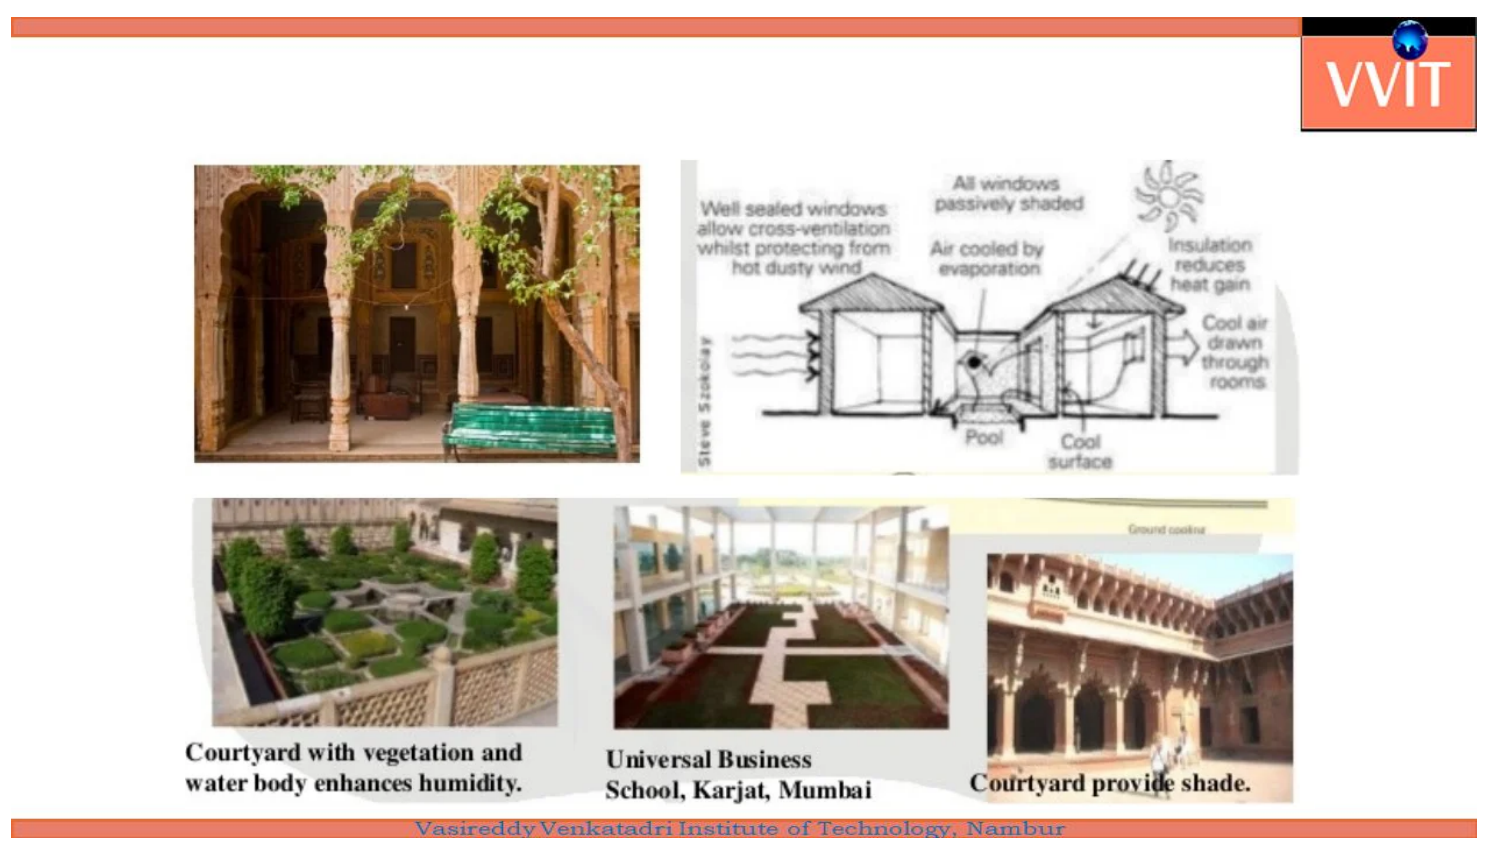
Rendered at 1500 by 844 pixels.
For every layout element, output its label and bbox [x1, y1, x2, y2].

list [184, 152, 1316, 809]
picture [11, 17, 1477, 838]
